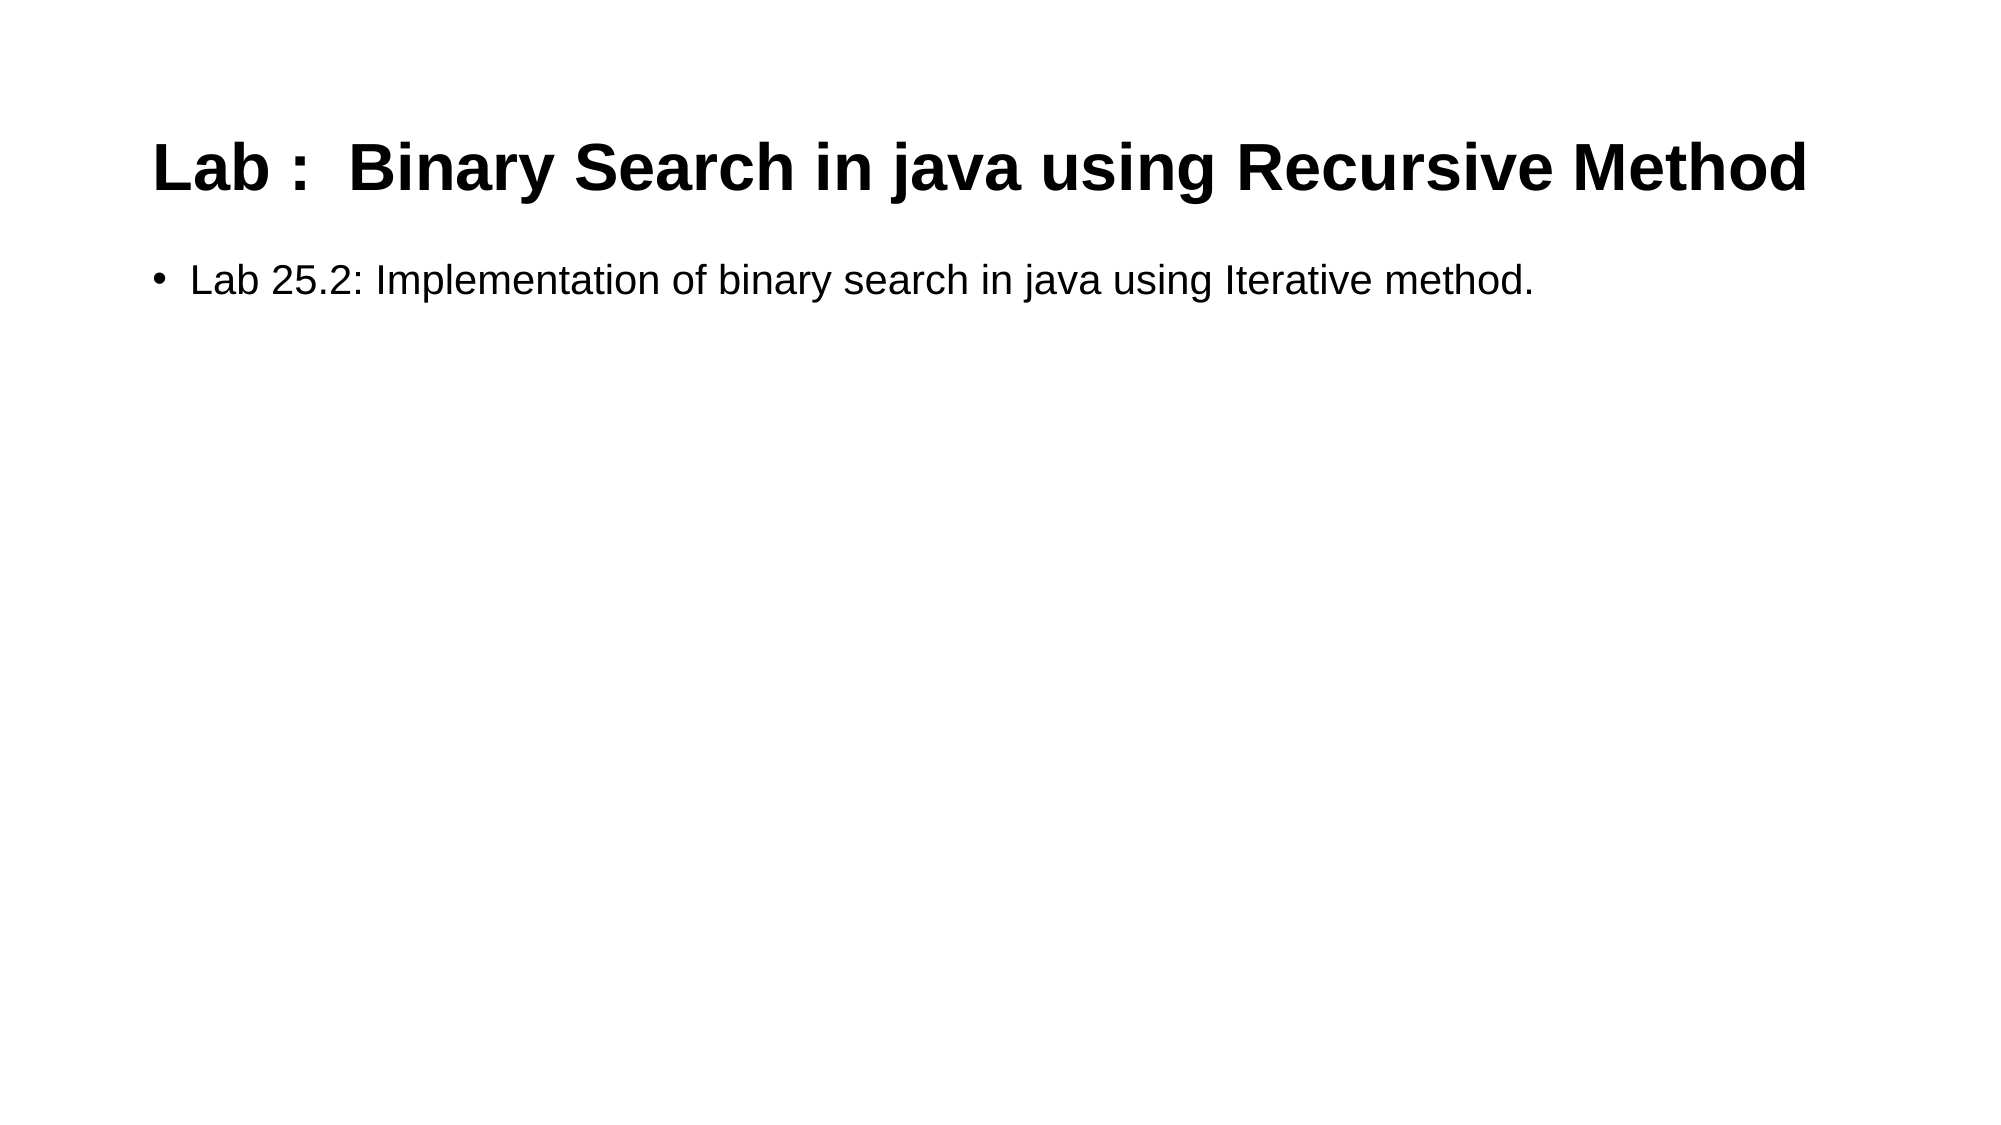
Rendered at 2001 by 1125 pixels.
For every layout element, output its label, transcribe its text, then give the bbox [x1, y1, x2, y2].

title Lab : Binary Search in java using Recursive Method [137, 59, 1863, 250]
list Lab 25.2: Implementation of binary search in java using Iterative method. [137, 250, 1863, 965]
